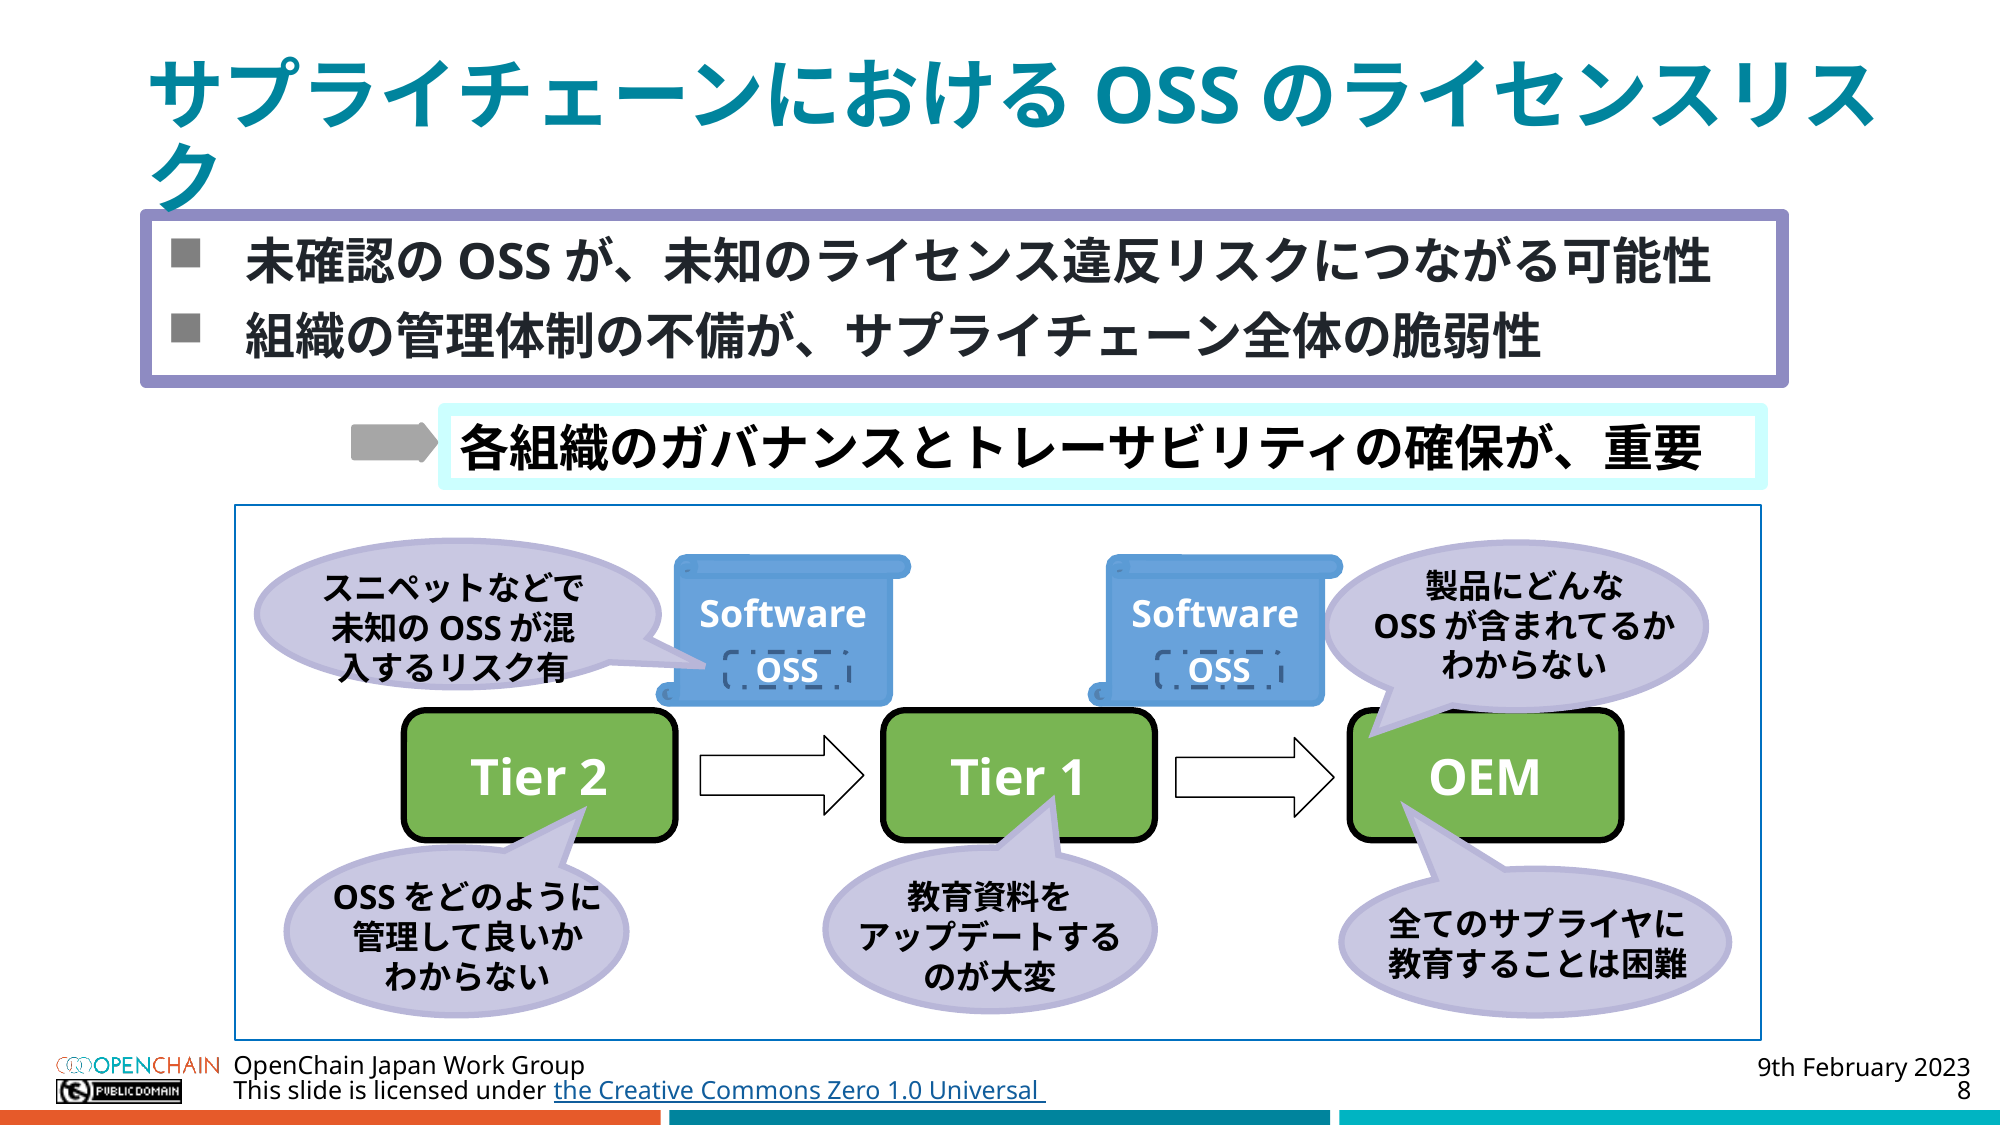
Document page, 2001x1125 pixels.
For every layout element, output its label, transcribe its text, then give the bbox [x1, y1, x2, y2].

text_box [1409, 542, 1624, 557]
text_box [1175, 737, 1335, 818]
text_box Tier 2 [403, 710, 676, 841]
list 未確認のOSSが、未知のライセンス違反リスクにつながる可能性 組織の管理体制の不備が、サプライチェーン全体の脆弱性 [167, 229, 1762, 374]
text_box OSS [1157, 651, 1282, 688]
text_box [354, 425, 436, 460]
text_box [825, 900, 836, 959]
text_box OEM [1349, 710, 1622, 841]
text_box [371, 1004, 542, 1016]
text_box [1373, 692, 1635, 734]
text_box [608, 565, 705, 667]
text_box 製品にどんな OSSが含まれてるか わからない [1334, 557, 1716, 692]
slide_number 8 [1536, 1079, 1987, 1103]
text_box 各組織のガバナンスとトレーサビリティの確保が、重要 [444, 409, 1762, 485]
text_box [1145, 901, 1155, 958]
text_box スニペットなどで未知のOSSが混入するリスク有 [300, 559, 608, 695]
text_box [234, 504, 1762, 1040]
picture [56, 1056, 218, 1074]
text_box OSS [725, 651, 850, 688]
text_box Software [1090, 557, 1334, 704]
text_box [700, 735, 864, 816]
text_box [324, 540, 591, 559]
text_box Software [658, 557, 909, 704]
text_box [1326, 602, 1334, 651]
text_box OSSをどのように 管理して良いか わからない [286, 869, 650, 1004]
text_box [879, 800, 1102, 869]
picture [56, 1079, 182, 1104]
text_box [1390, 991, 1680, 1016]
text_box [1384, 808, 1687, 896]
title サプライチェーンにおけるOSSのライセンスリスク [146, 87, 1928, 193]
text_box [256, 568, 300, 660]
text_box Tier 1 [883, 710, 1155, 841]
text_box [343, 812, 582, 869]
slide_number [1536, 1052, 1987, 1079]
text_box 教育資料を アップデートするのが大変 [836, 869, 1145, 1004]
text_box 全てのサプライヤに 教育することは困難 [1326, 896, 1750, 991]
footer OpenChain Japan Work Group [218, 1053, 690, 1077]
text_box [922, 1004, 1058, 1012]
text_box [146, 215, 1783, 382]
